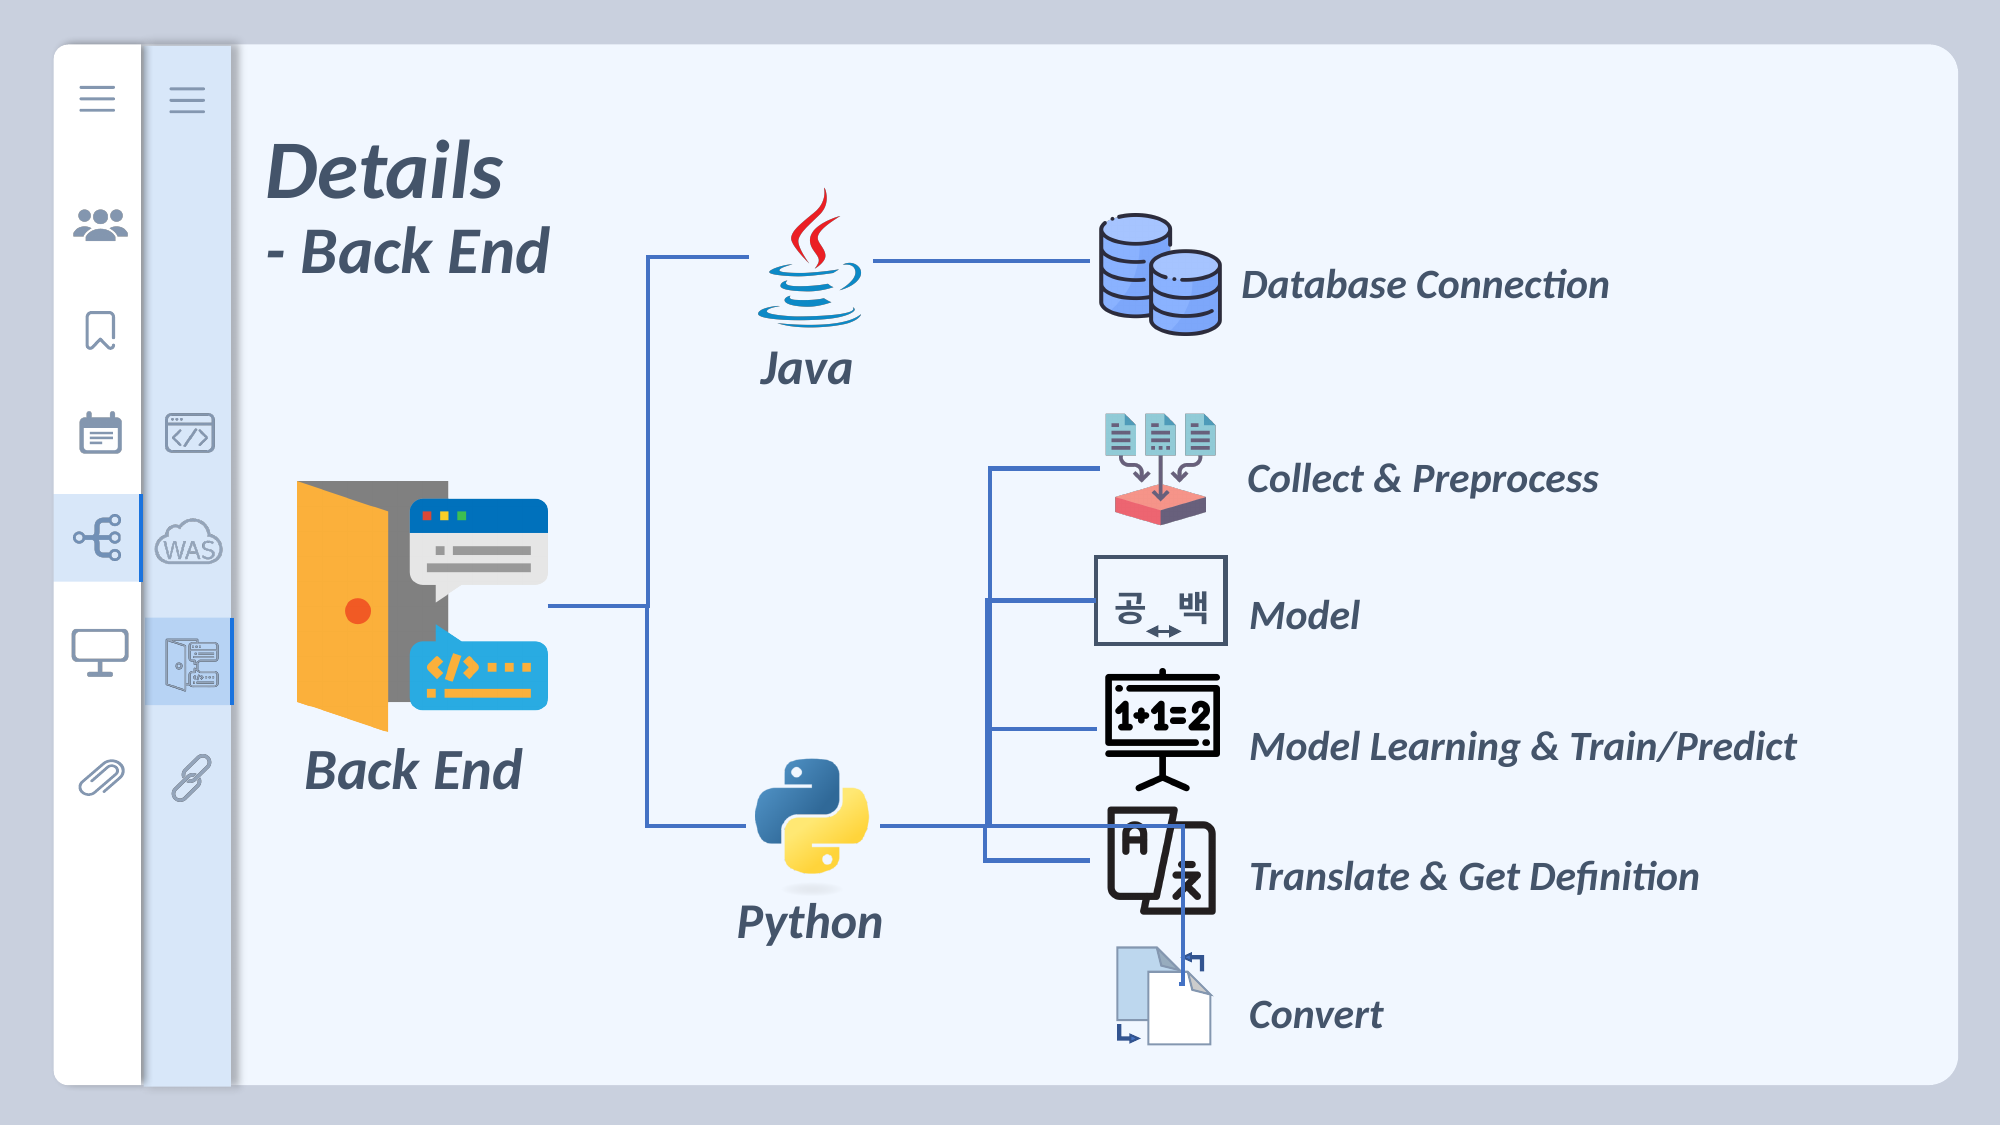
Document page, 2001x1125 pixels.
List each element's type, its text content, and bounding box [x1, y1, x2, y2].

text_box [1101, 664, 1816, 795]
picture [164, 637, 220, 693]
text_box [746, 184, 904, 395]
picture [167, 754, 216, 802]
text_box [1100, 408, 1736, 529]
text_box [1101, 555, 1738, 644]
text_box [1101, 795, 1738, 932]
text_box Details [250, 58, 1251, 223]
picture [150, 512, 226, 569]
text_box [146, 705, 232, 1088]
text_box [244, 43, 1960, 1087]
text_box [1117, 947, 1738, 1045]
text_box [53, 44, 141, 1086]
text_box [880, 729, 1098, 825]
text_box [1099, 213, 1816, 336]
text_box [547, 607, 747, 826]
picture [163, 411, 217, 454]
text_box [169, 87, 205, 114]
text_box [880, 825, 1118, 984]
text_box [150, 45, 232, 618]
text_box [547, 256, 749, 607]
table_header [151, 618, 230, 705]
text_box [289, 481, 547, 800]
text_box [880, 600, 1096, 729]
text_box - Back End [250, 159, 819, 295]
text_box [880, 468, 1101, 825]
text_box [721, 755, 880, 948]
